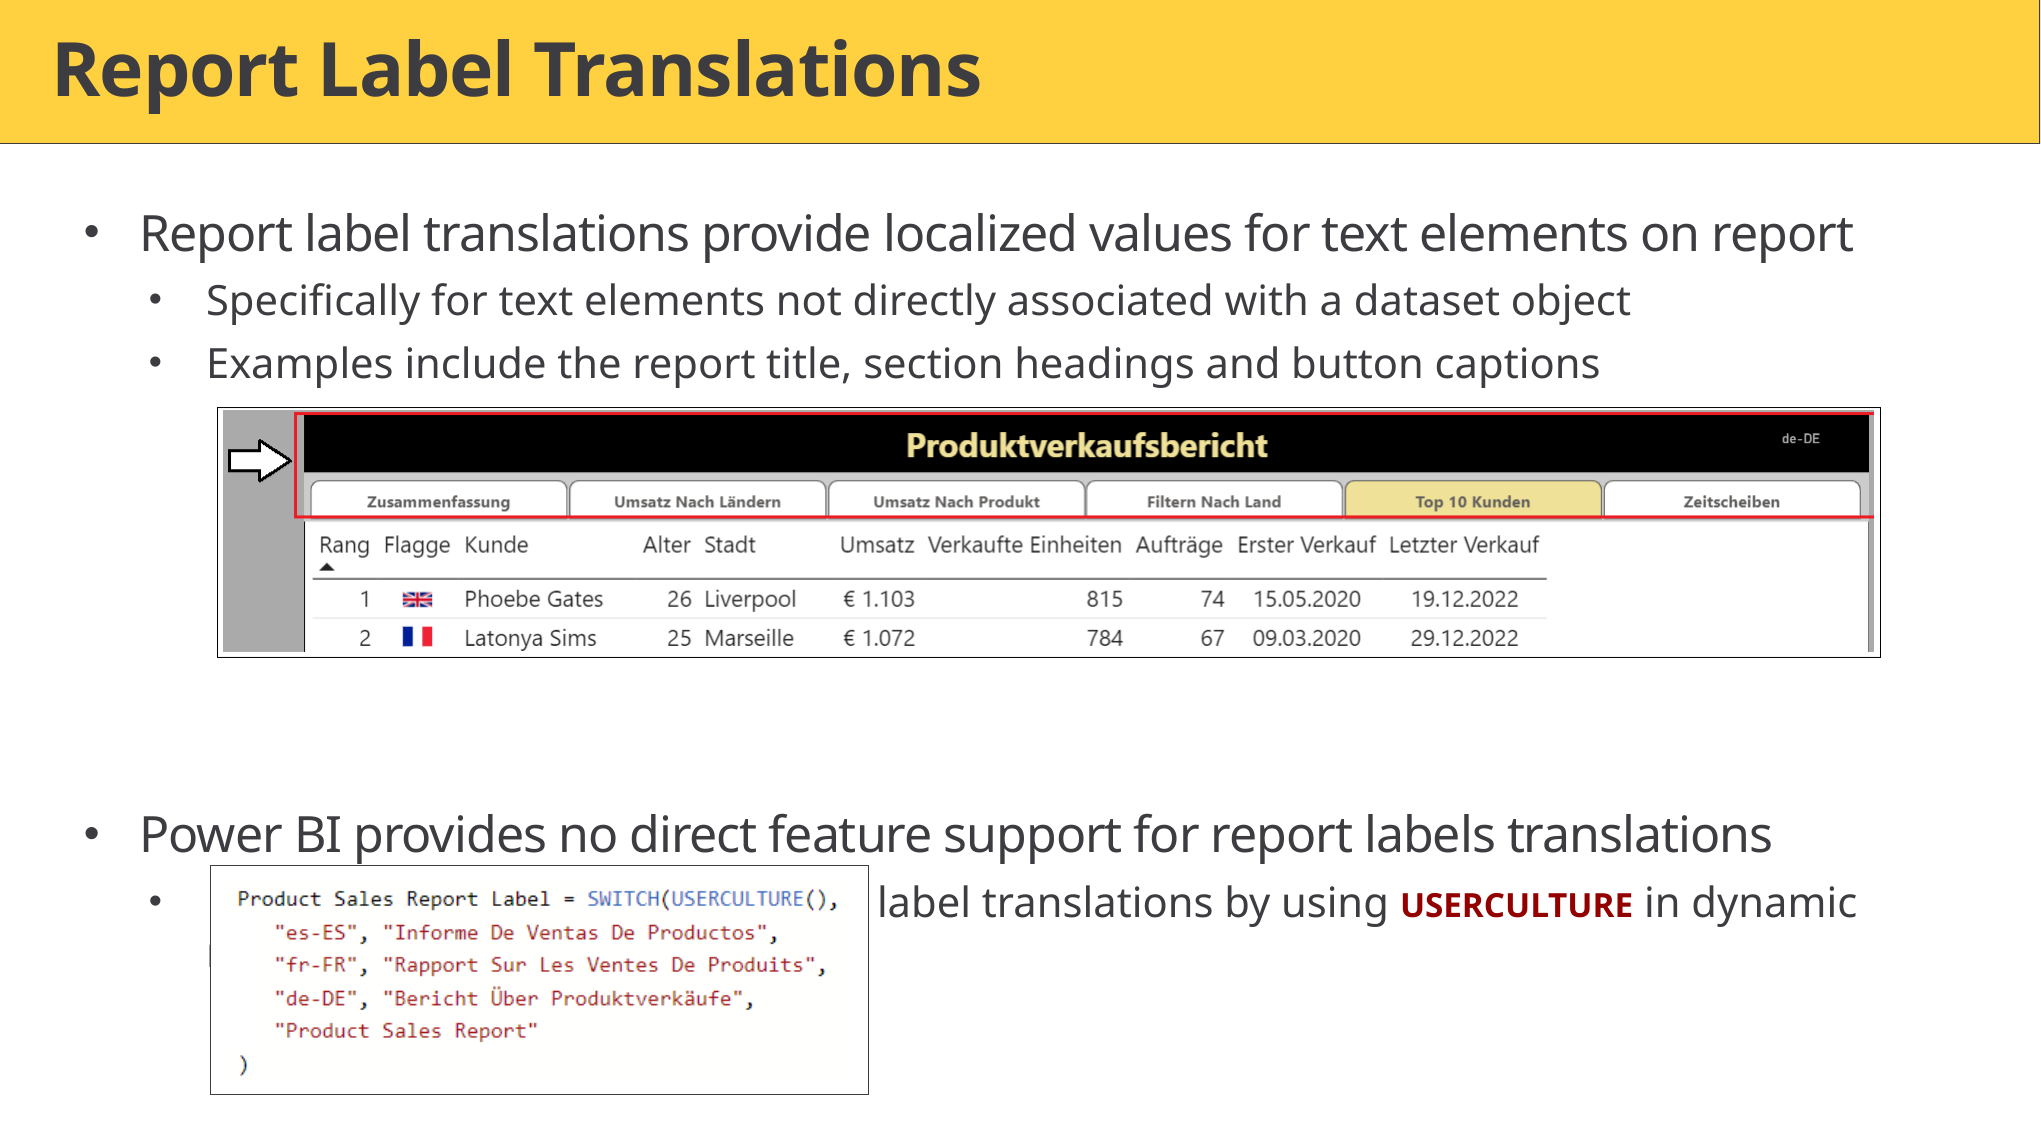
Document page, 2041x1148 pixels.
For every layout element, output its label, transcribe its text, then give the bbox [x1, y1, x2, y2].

picture [210, 398, 1892, 669]
title Report Label Translations [51, 31, 1988, 113]
picture [210, 865, 869, 1095]
list Report label translations provide localized values for text elements on report Specifically for text elements not directly associated with a dataset object Examples include the report title, section headings and button captions Power BI provides no direct feature support for report labels translations Best practice to implement report label translations by using USERCULTURE in dynamic measures [83, 201, 1988, 863]
